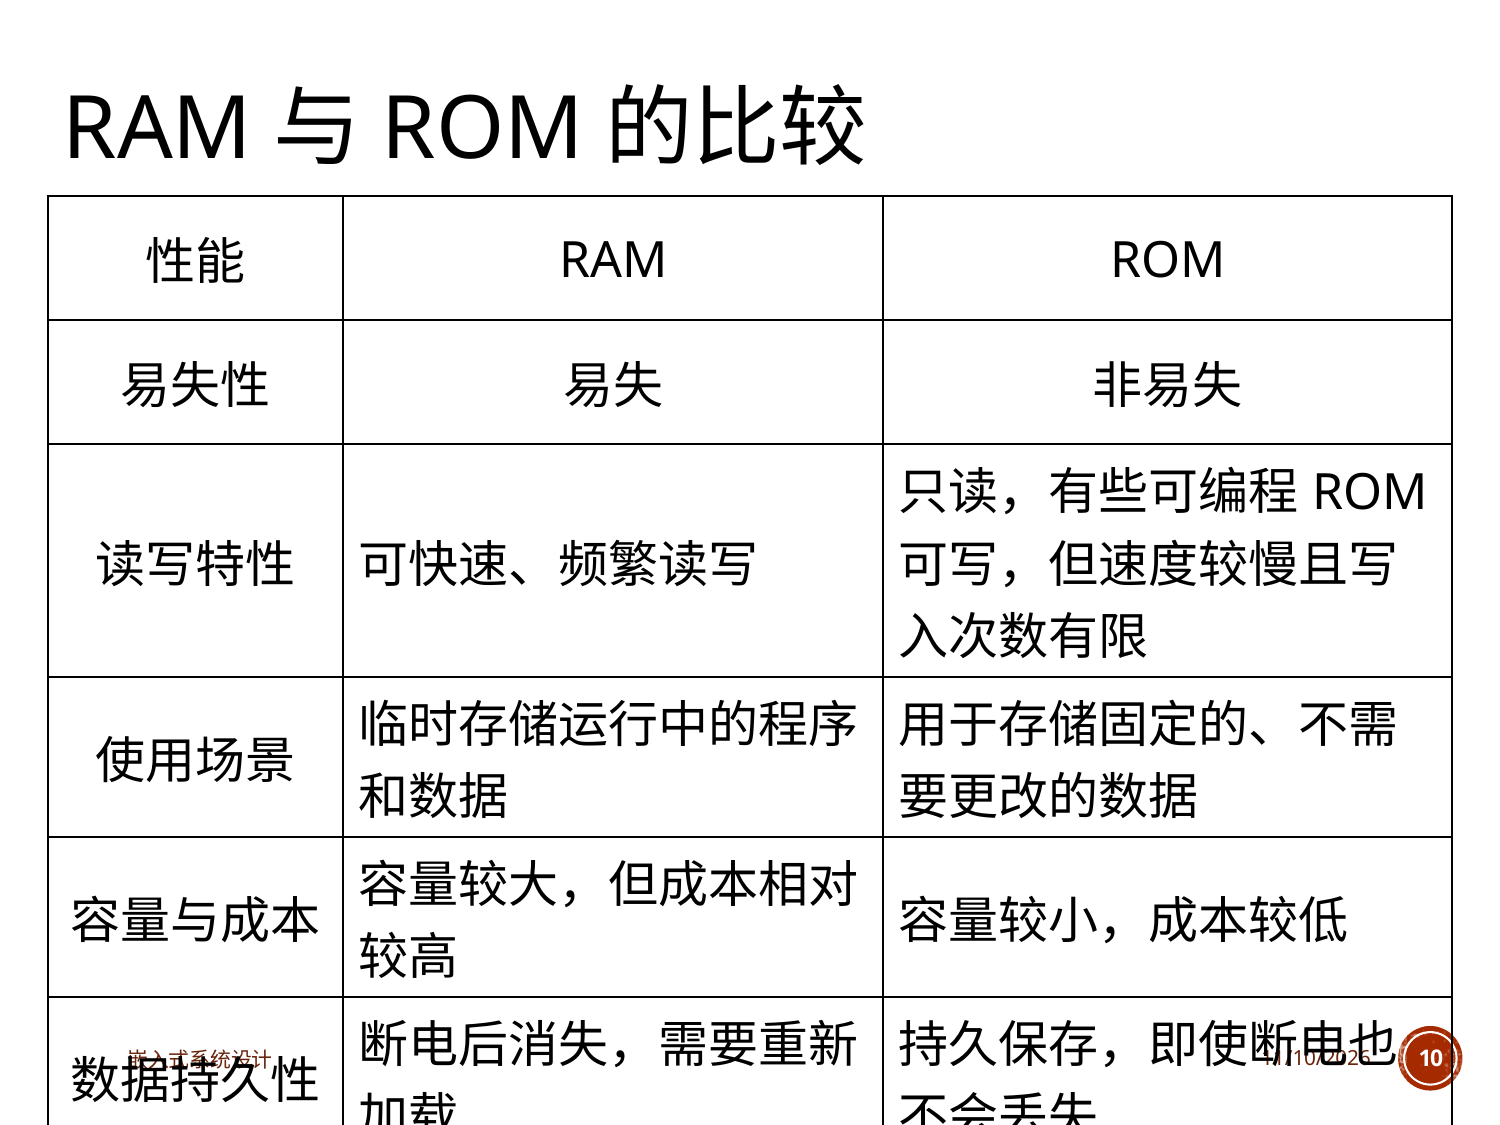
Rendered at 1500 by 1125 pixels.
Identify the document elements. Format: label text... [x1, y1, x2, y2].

table_cell 数据持久性 [49, 998, 342, 1125]
table_header ROM [884, 197, 1451, 319]
table_cell 持久保存，即使断电也不会丢失 [884, 998, 1451, 1125]
table_cell 易失 [344, 321, 882, 443]
table_cell 可快速、频繁读写 [344, 445, 882, 676]
table_cell 易失性 [49, 321, 342, 443]
table_cell 临时存储运行中的程序和数据 [344, 678, 882, 836]
table_cell 容量较大，但成本相对较高 [344, 838, 882, 996]
table_cell 断电后消失，需要重新加载 [344, 998, 882, 1125]
table_cell 容量与成本 [49, 838, 342, 996]
table_cell 用于存储固定的、不需要更改的数据 [884, 678, 1451, 836]
table_cell 使用场景 [49, 678, 342, 836]
table_cell 容量较小，成本较低 [884, 838, 1451, 996]
table_cell 只读，有些可编程ROM可写，但速度较慢且写入次数有限 [884, 445, 1451, 676]
table_cell 读写特性 [49, 445, 342, 676]
table_header 性能 [49, 197, 342, 319]
table_cell 非易失 [884, 321, 1451, 443]
title RAM与ROM的比较 [47, 46, 1471, 215]
table_header RAM [344, 197, 882, 319]
slide_number 10 [1453, 1028, 1471, 1089]
